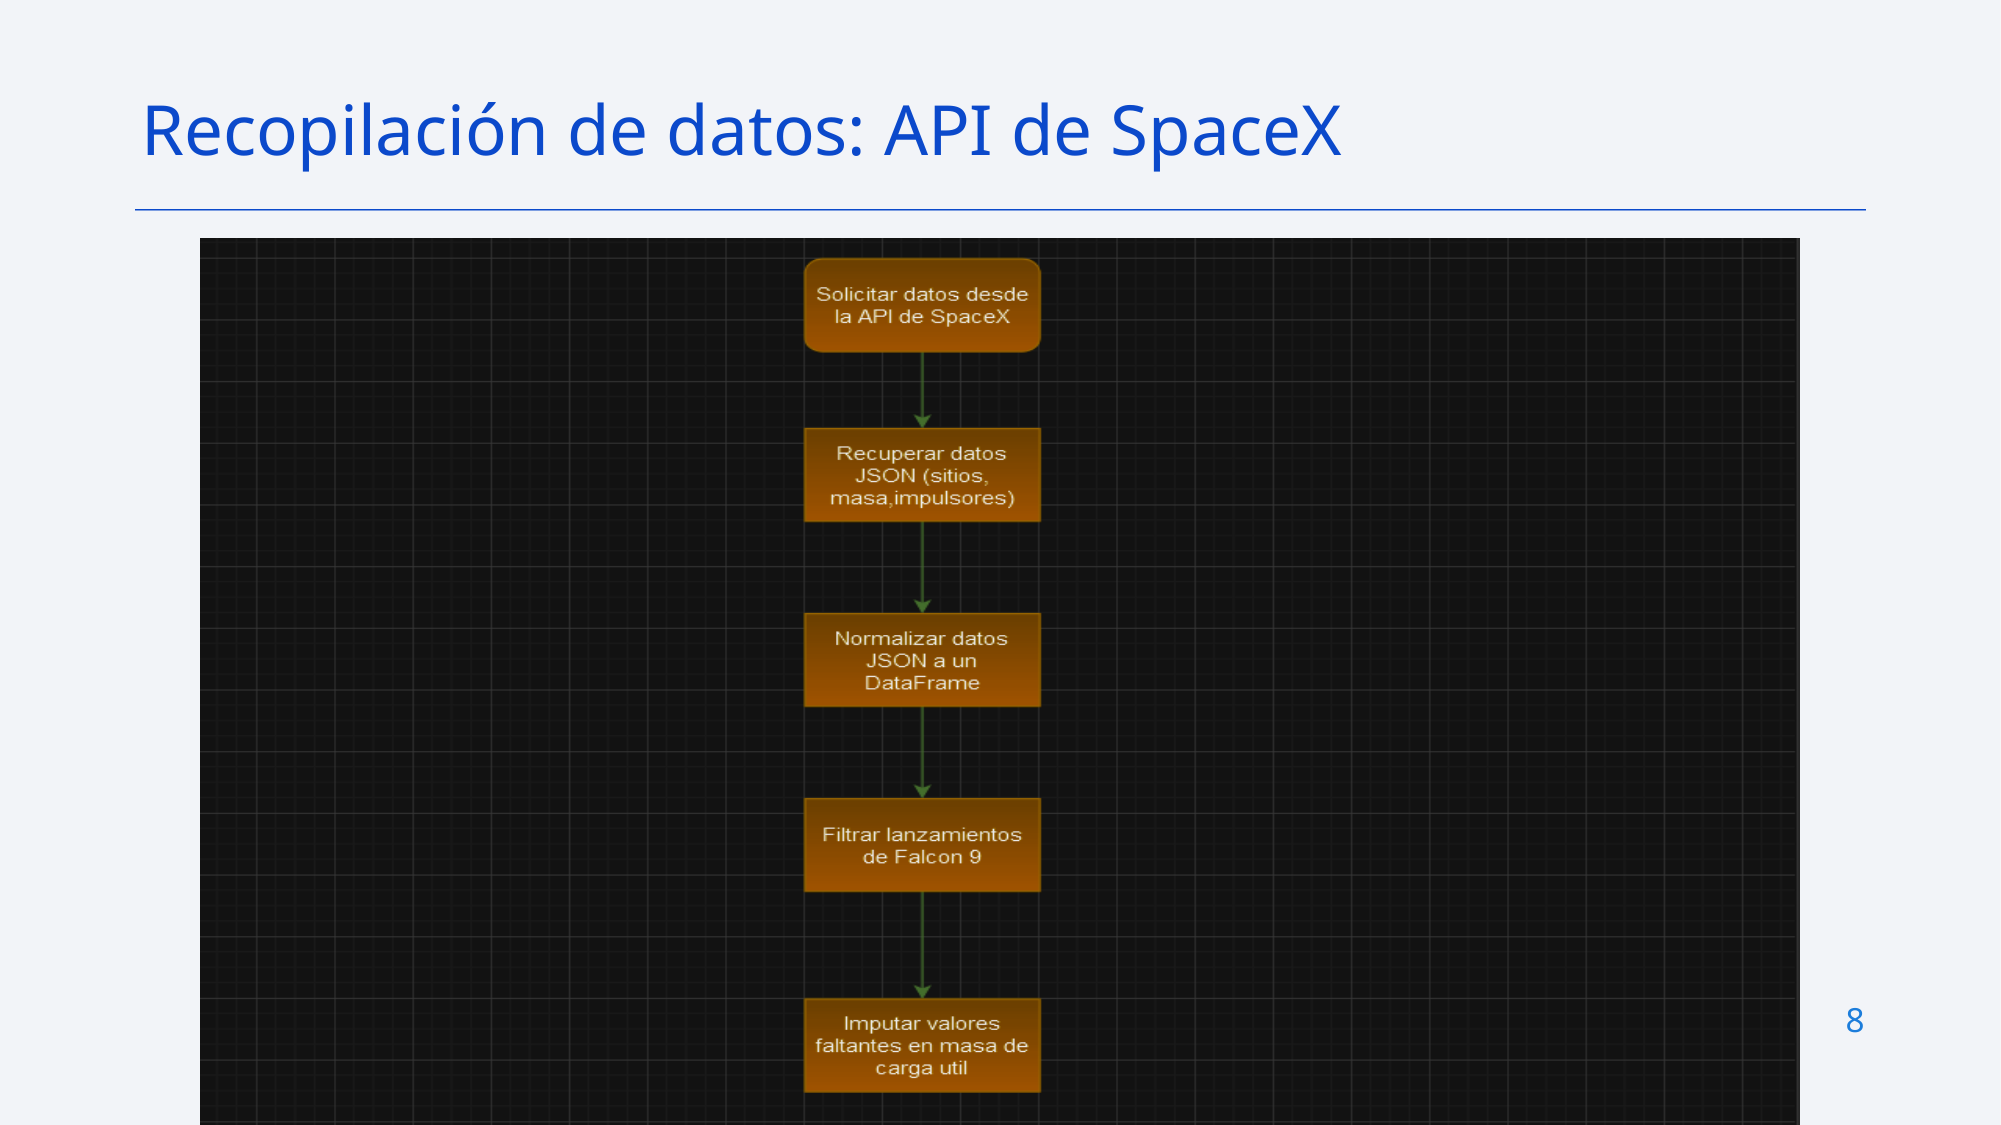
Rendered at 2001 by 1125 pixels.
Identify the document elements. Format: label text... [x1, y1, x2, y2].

text_box Recopilación de datos: API de SpaceX [126, 88, 1852, 179]
picture [0, 0, 2001, 1125]
slide_number 8 [1800, 988, 1880, 1055]
